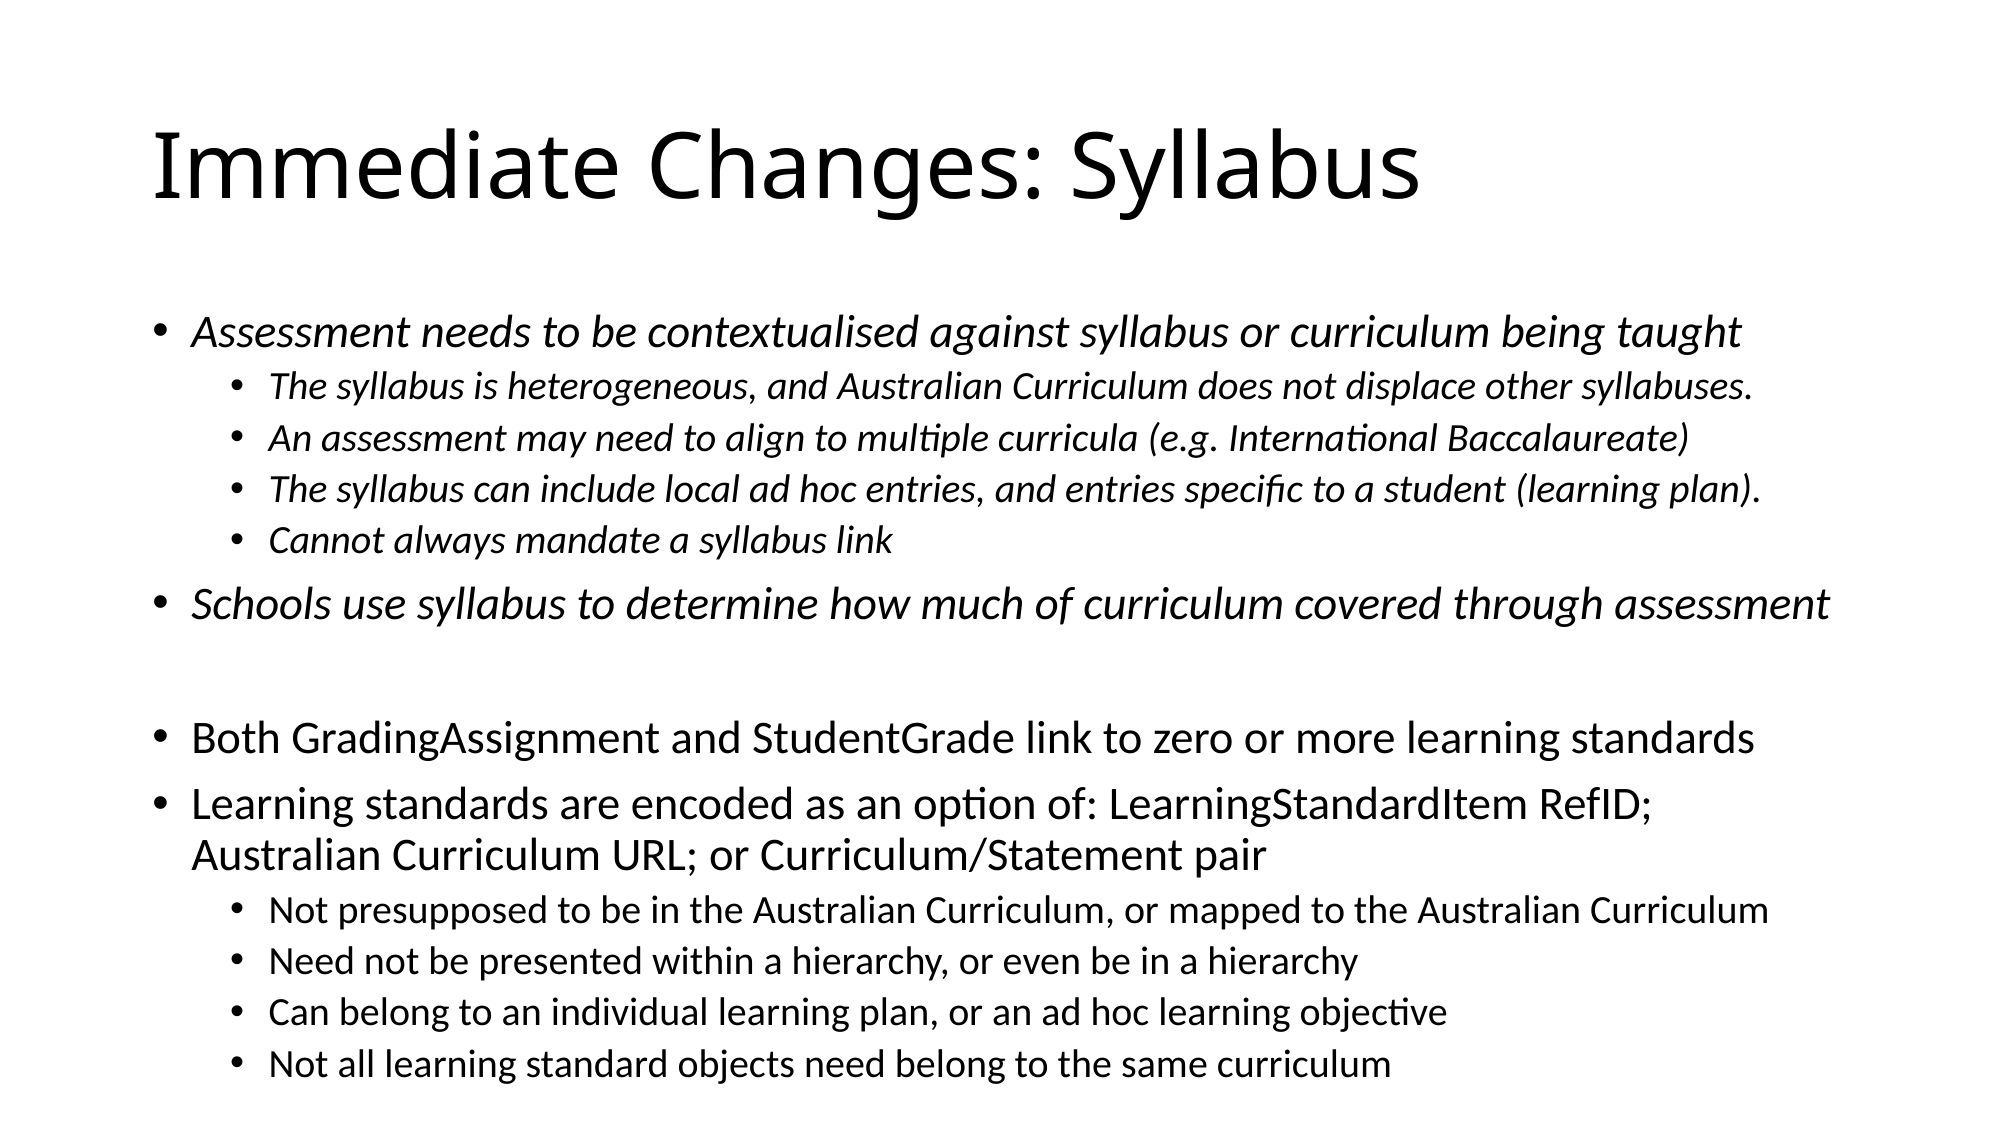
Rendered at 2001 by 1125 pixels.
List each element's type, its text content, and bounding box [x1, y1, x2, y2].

title Immediate Changes: Syllabus [137, 59, 1863, 278]
list Assessment needs to be contextualised against syllabus or curriculum being taught The syllabus is heterogeneous, and Australian Curriculum does not displace other syllabuses. An assessment may need to align to multiple curricula (e.g. International Baccalaureate) The syllabus can include local ad hoc entries, and entries specific to a student (learning plan). Cannot always mandate a syllabus link Schools use syllabus to determine how much of curriculum covered through assessment Both GradingAssignment and StudentGrade link to zero or more learning standards Learning standards are encoded as an option of: LearningStandardItem RefID; Australian Curriculum URL; or Curriculum/Statement pair Not presupposed to be in the Australian Curriculum, or mapped to the Australian Curriculum Need not be presented within a hierarchy, or even be in a hierarchy Can belong to an individual learning plan, or an ad hoc learning objective Not all learning standard objects need belong to the same curriculum [137, 299, 1863, 1110]
